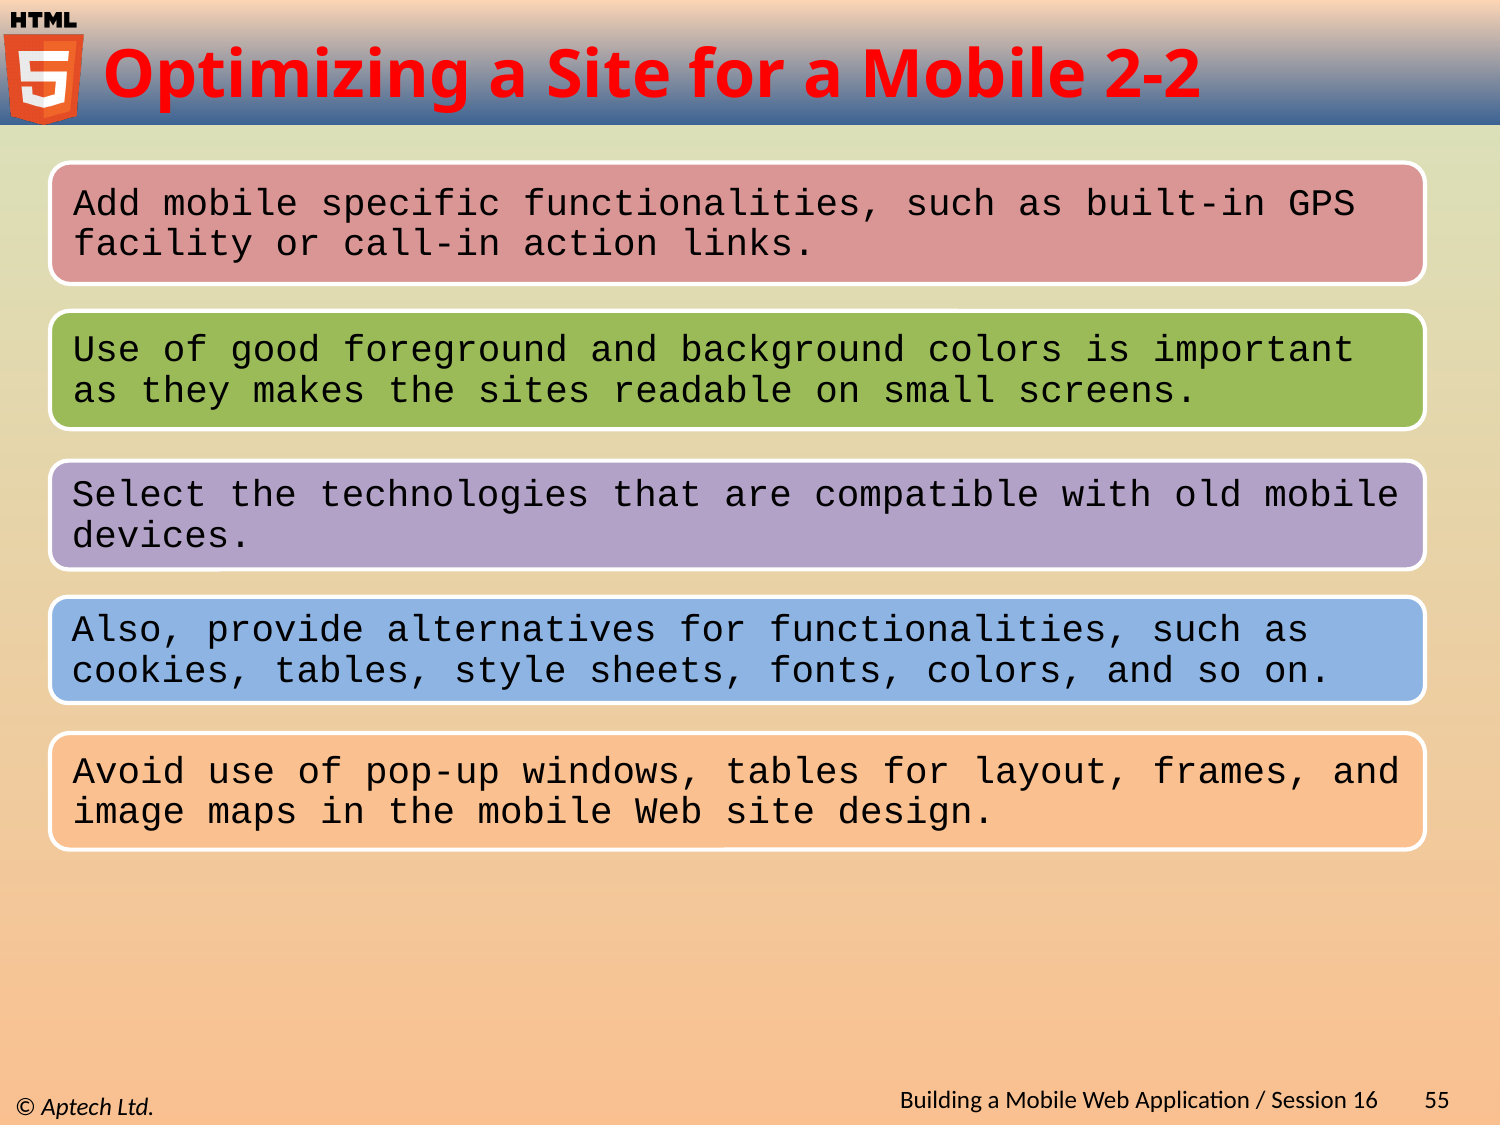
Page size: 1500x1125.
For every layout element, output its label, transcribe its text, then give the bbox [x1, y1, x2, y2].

footer Building a Mobile Web Application / Session 16 [412, 1084, 1400, 1113]
title Optimizing a Site for a Mobile 2-2 [87, 37, 1338, 106]
slide_number 55 [1400, 1084, 1465, 1113]
picture [0, 12, 100, 125]
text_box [49, 162, 1426, 851]
